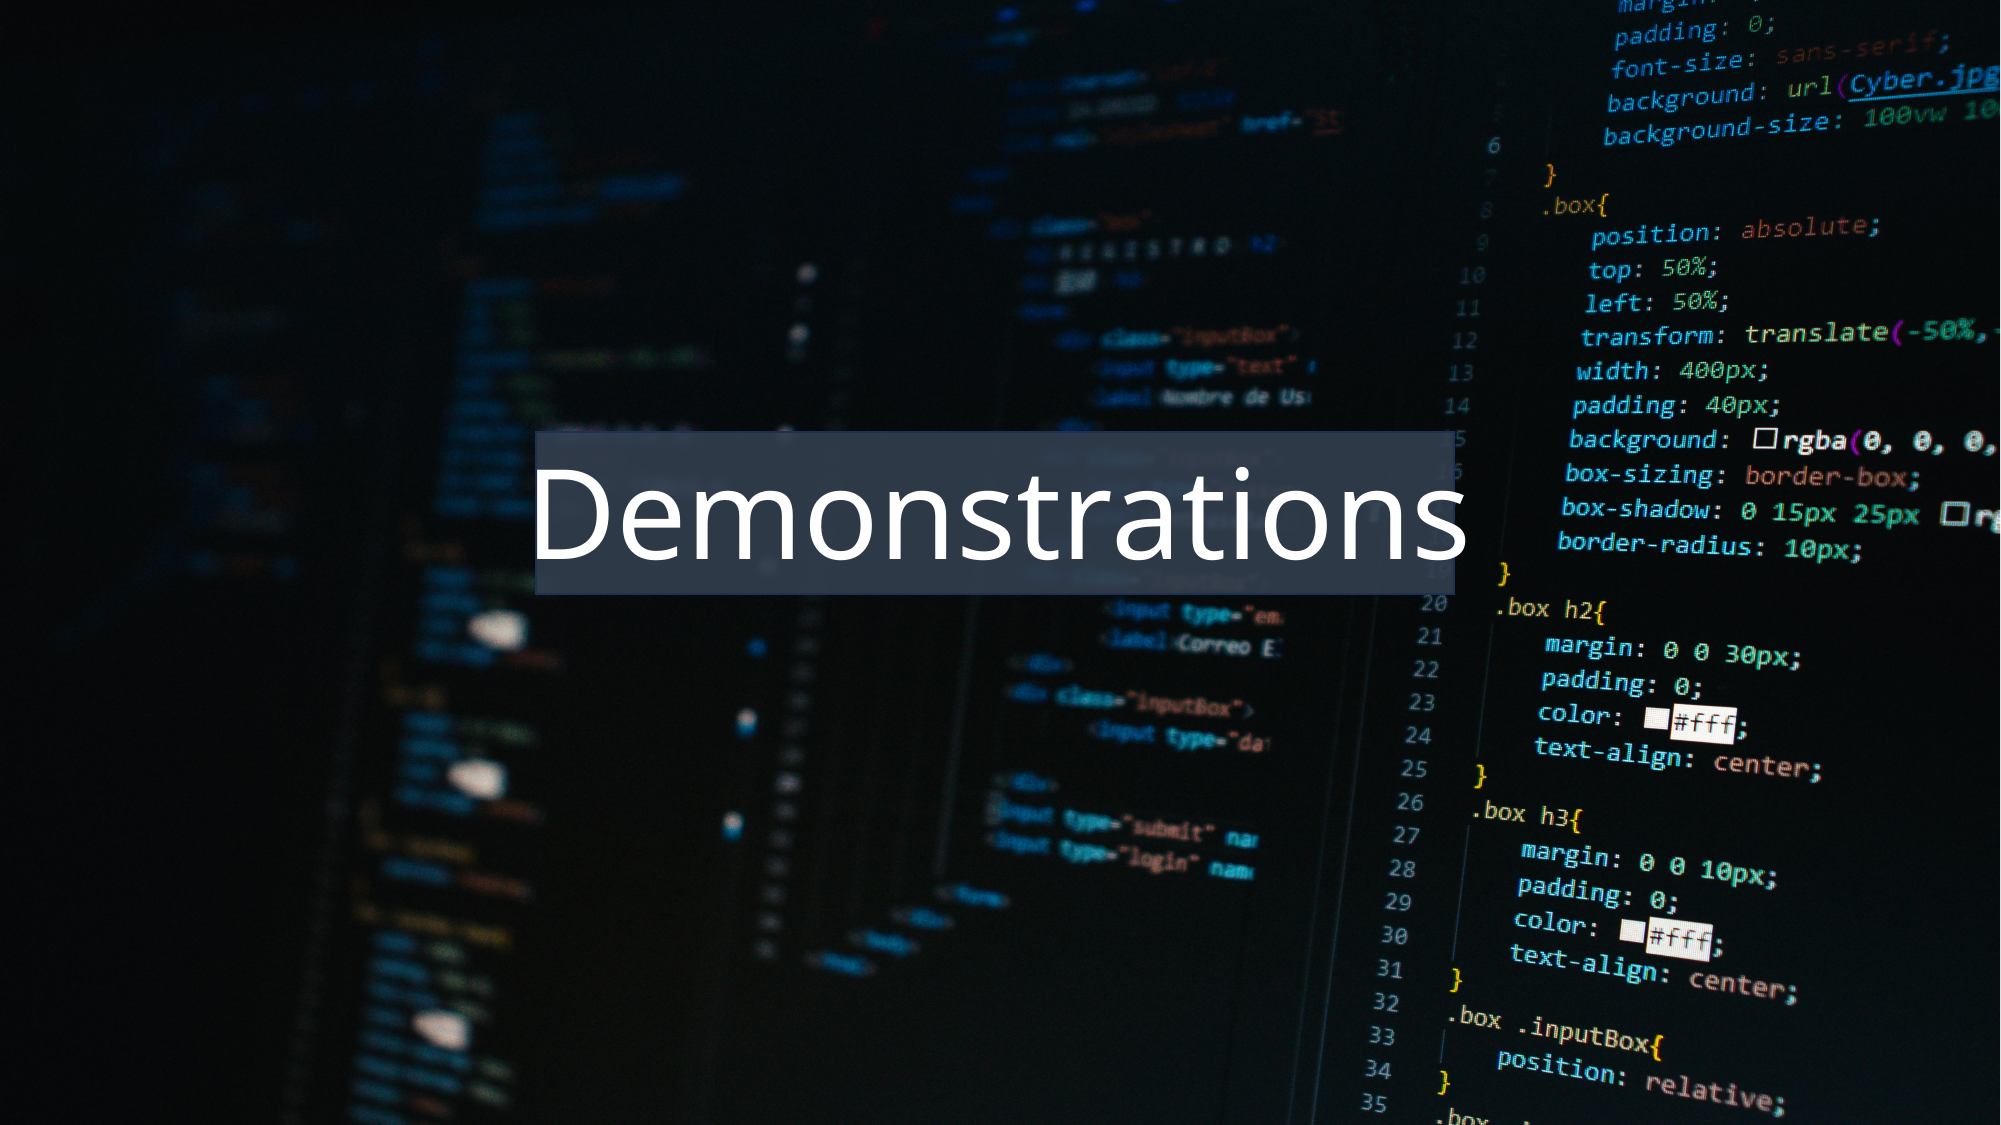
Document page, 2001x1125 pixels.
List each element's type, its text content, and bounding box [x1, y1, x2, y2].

title Demonstrations [136, 126, 1862, 594]
picture [0, 0, 2001, 1125]
